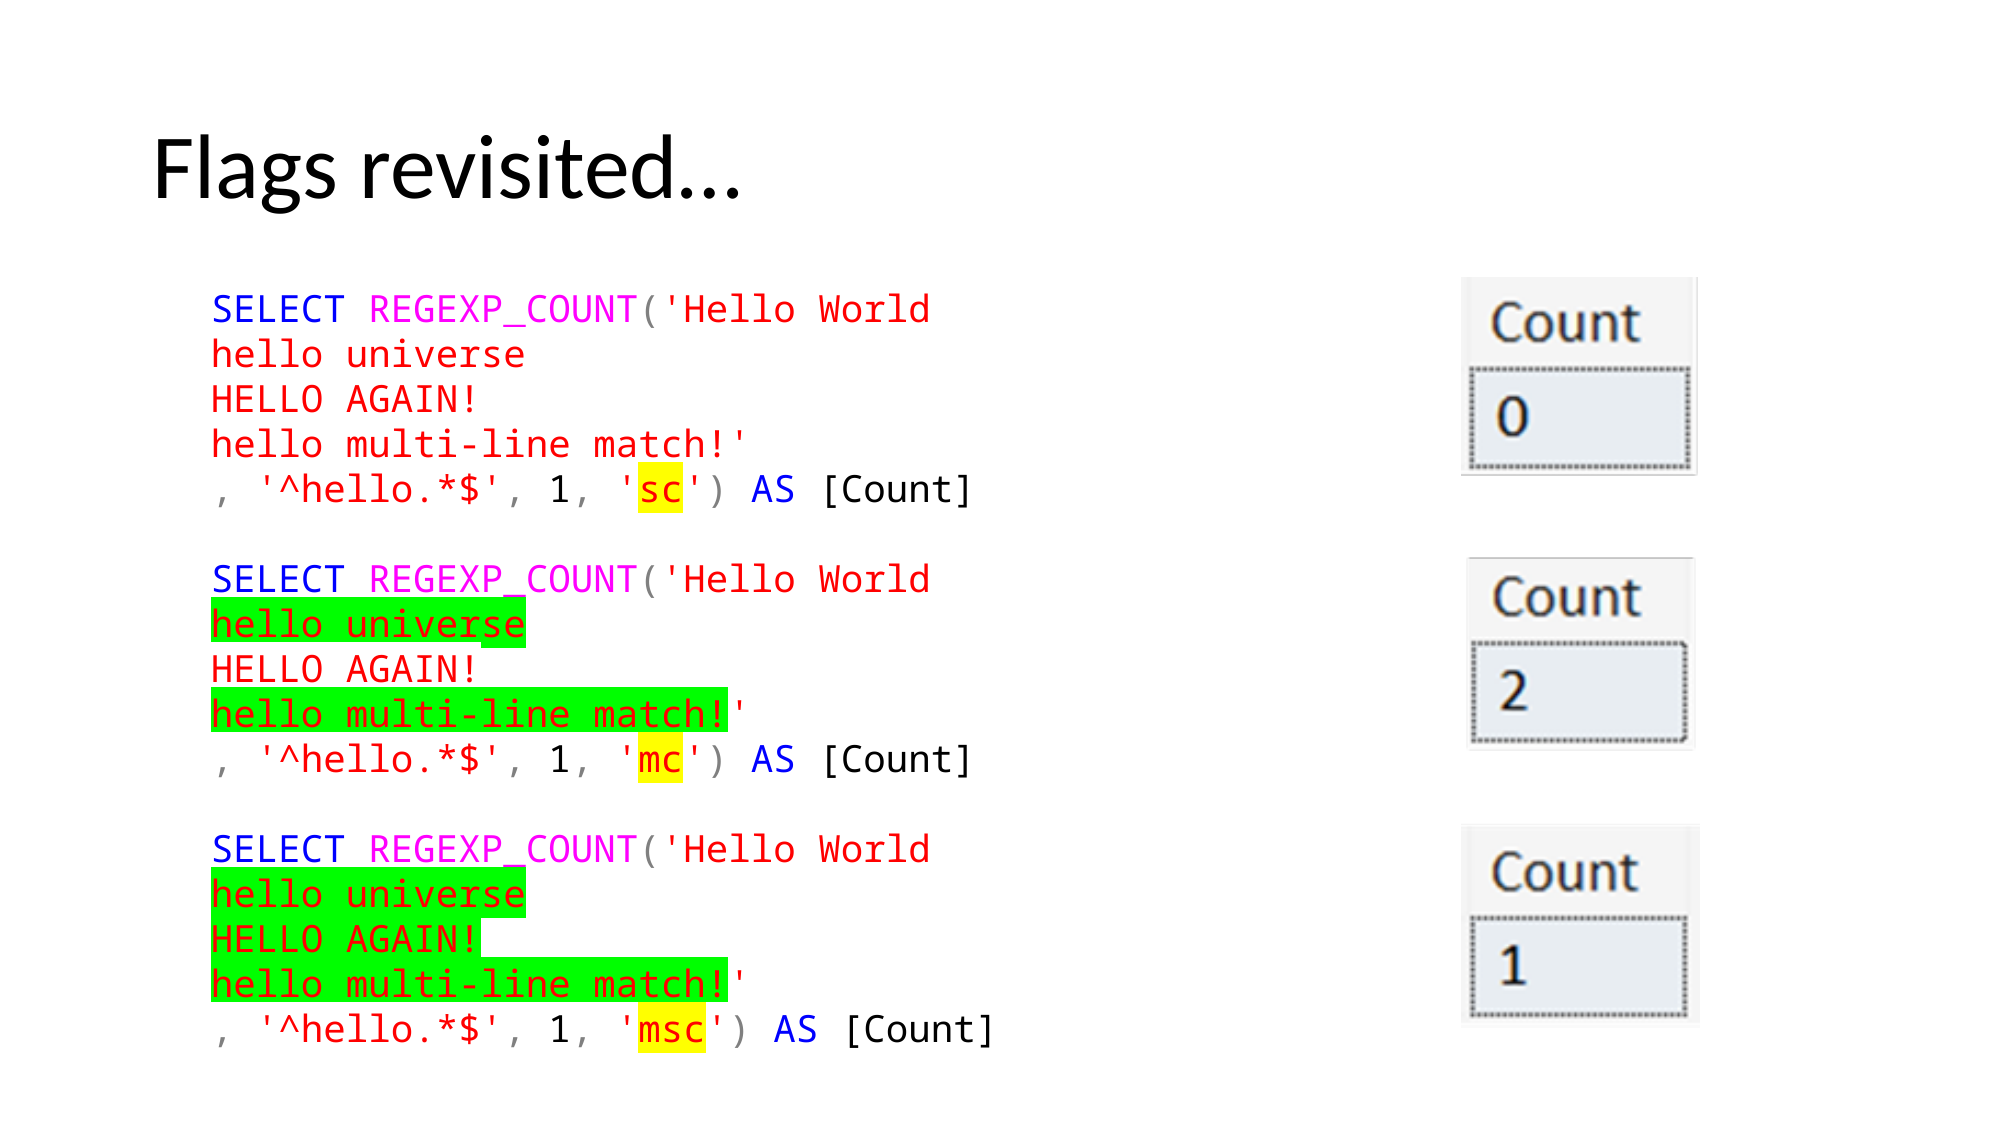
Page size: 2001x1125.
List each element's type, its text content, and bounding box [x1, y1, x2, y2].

picture [1461, 277, 1700, 1028]
text_box SELECT REGEXP_COUNT('Hello World hello universe HELLO AGAIN! hello multi-line match!' , '^hello.*$', 1, 'sc') AS [Count] SELECT REGEXP_COUNT('Hello World hello universe HELLO AGAIN! hello multi-line match!' , '^hello.*$', 1, 'mc') AS [Count] SELECT REGEXP_COUNT('Hello World hello universe HELLO AGAIN! hello multi-line match!' , '^hello.*$', 1, 'msc') AS [Count] [196, 277, 1367, 1057]
title Flags revisited… [137, 59, 1863, 278]
